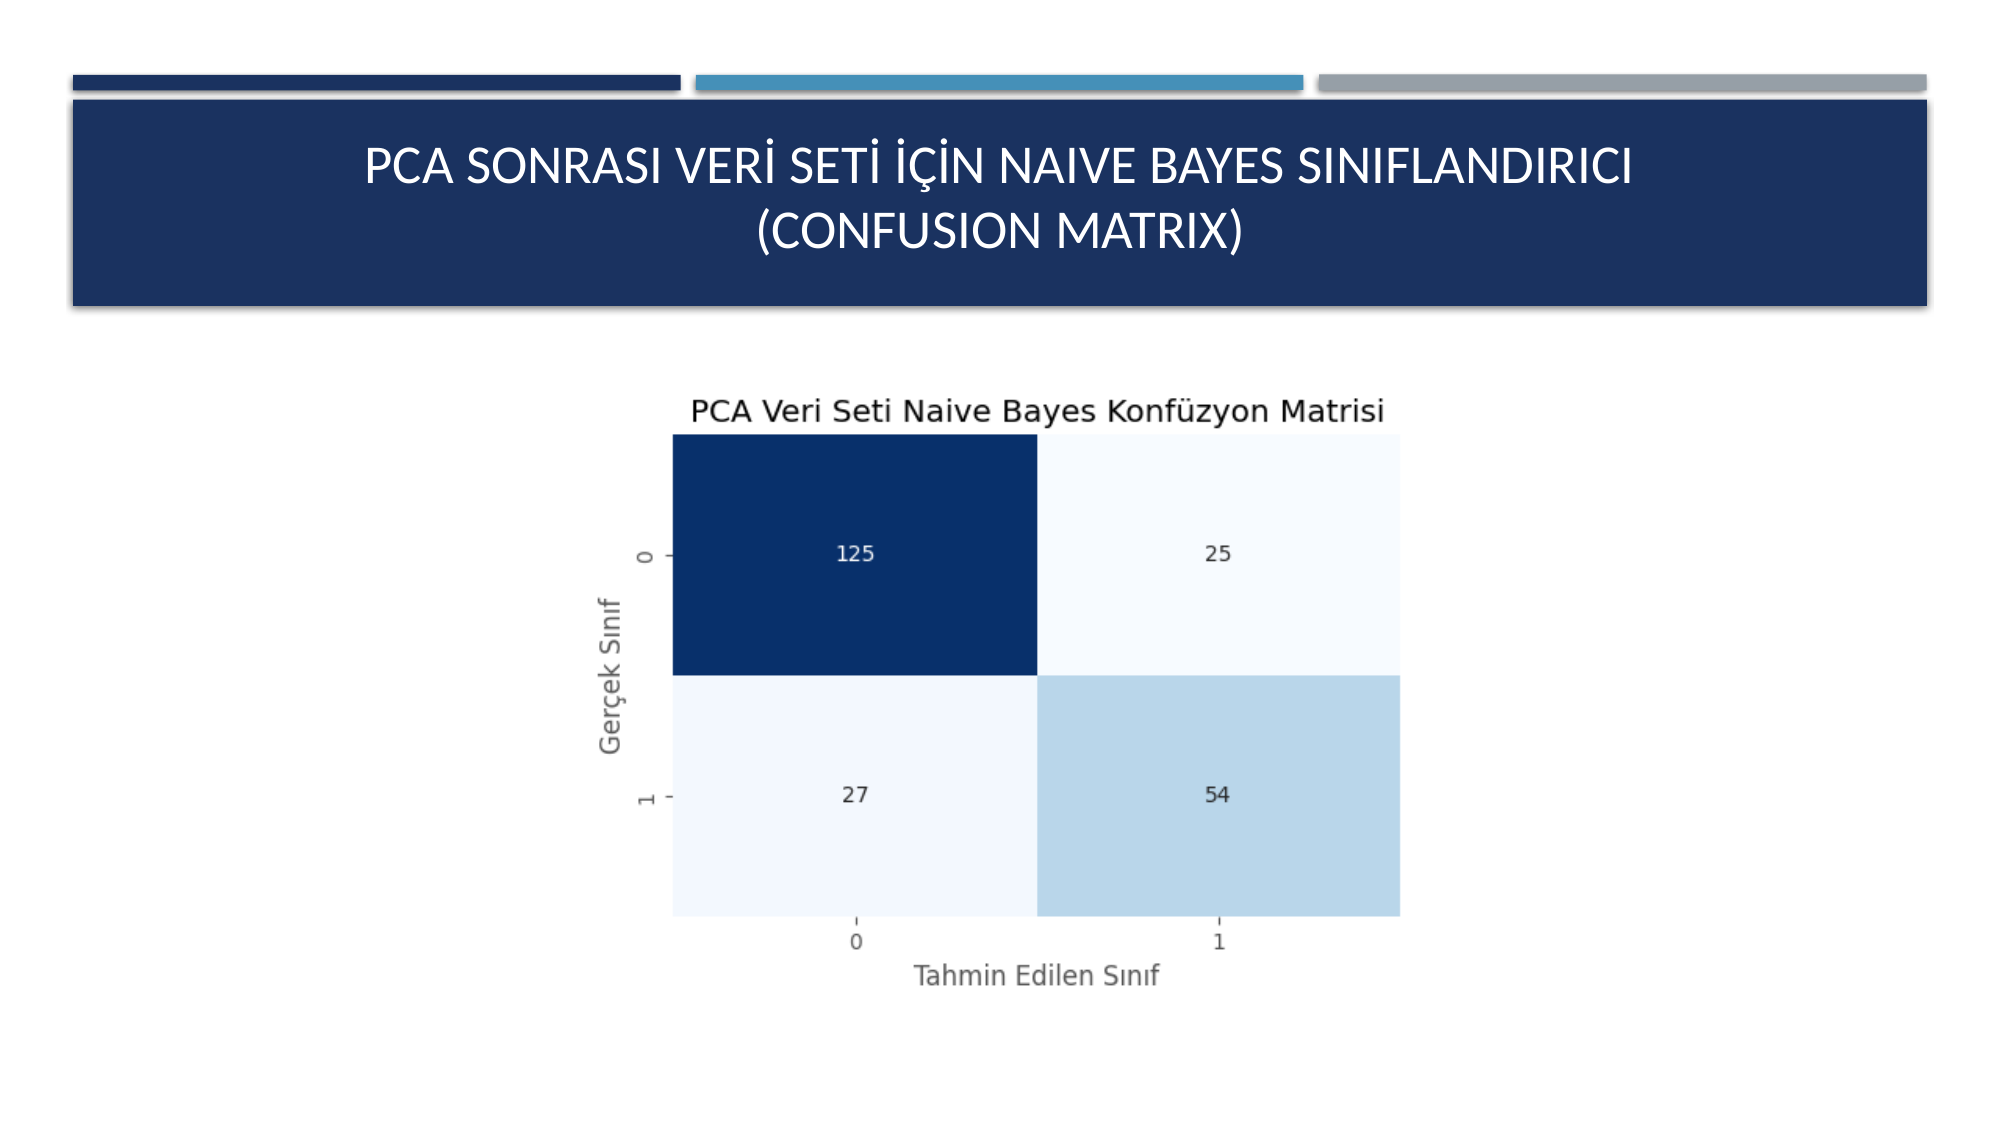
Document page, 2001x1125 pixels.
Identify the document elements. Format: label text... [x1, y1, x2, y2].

picture [583, 382, 1417, 1006]
title PCA sonrası veri seti için naıve bayes sınıflandırıcı (confusıon matrıx) [95, 119, 1905, 333]
